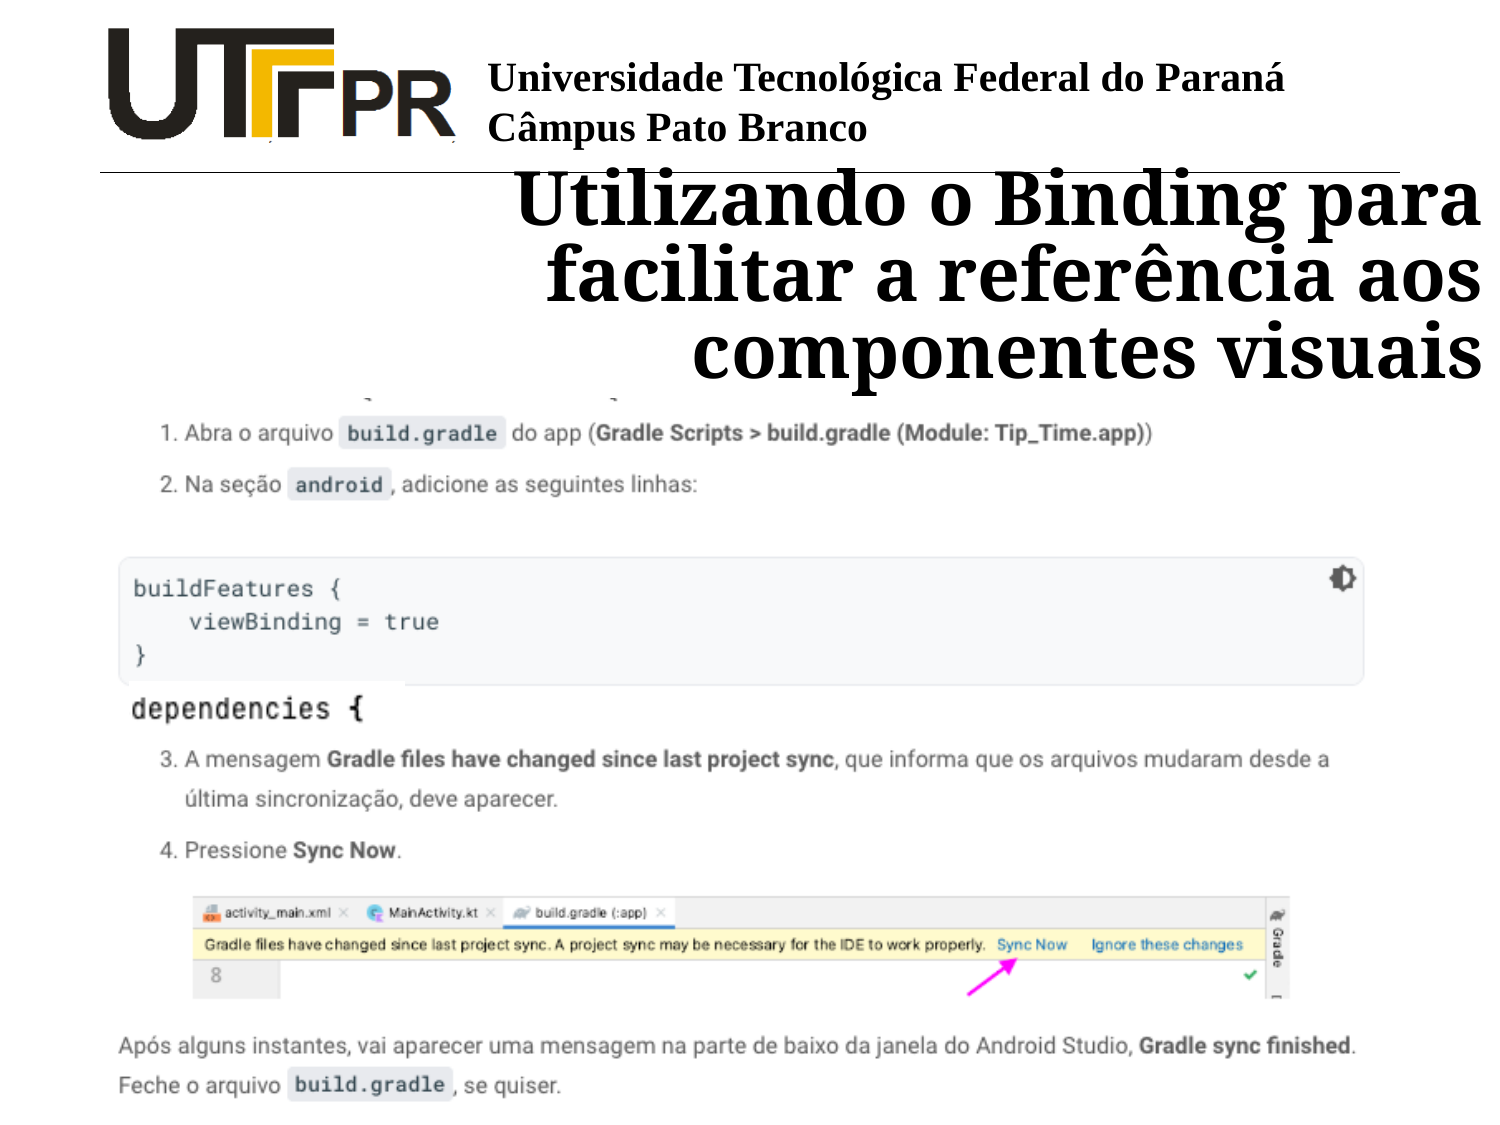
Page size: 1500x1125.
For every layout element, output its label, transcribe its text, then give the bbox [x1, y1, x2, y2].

picture [112, 397, 1388, 1125]
title Utilizando o Binding para facilitar a referência aos componentes visuais [289, 130, 1500, 427]
picture [106, 26, 461, 143]
